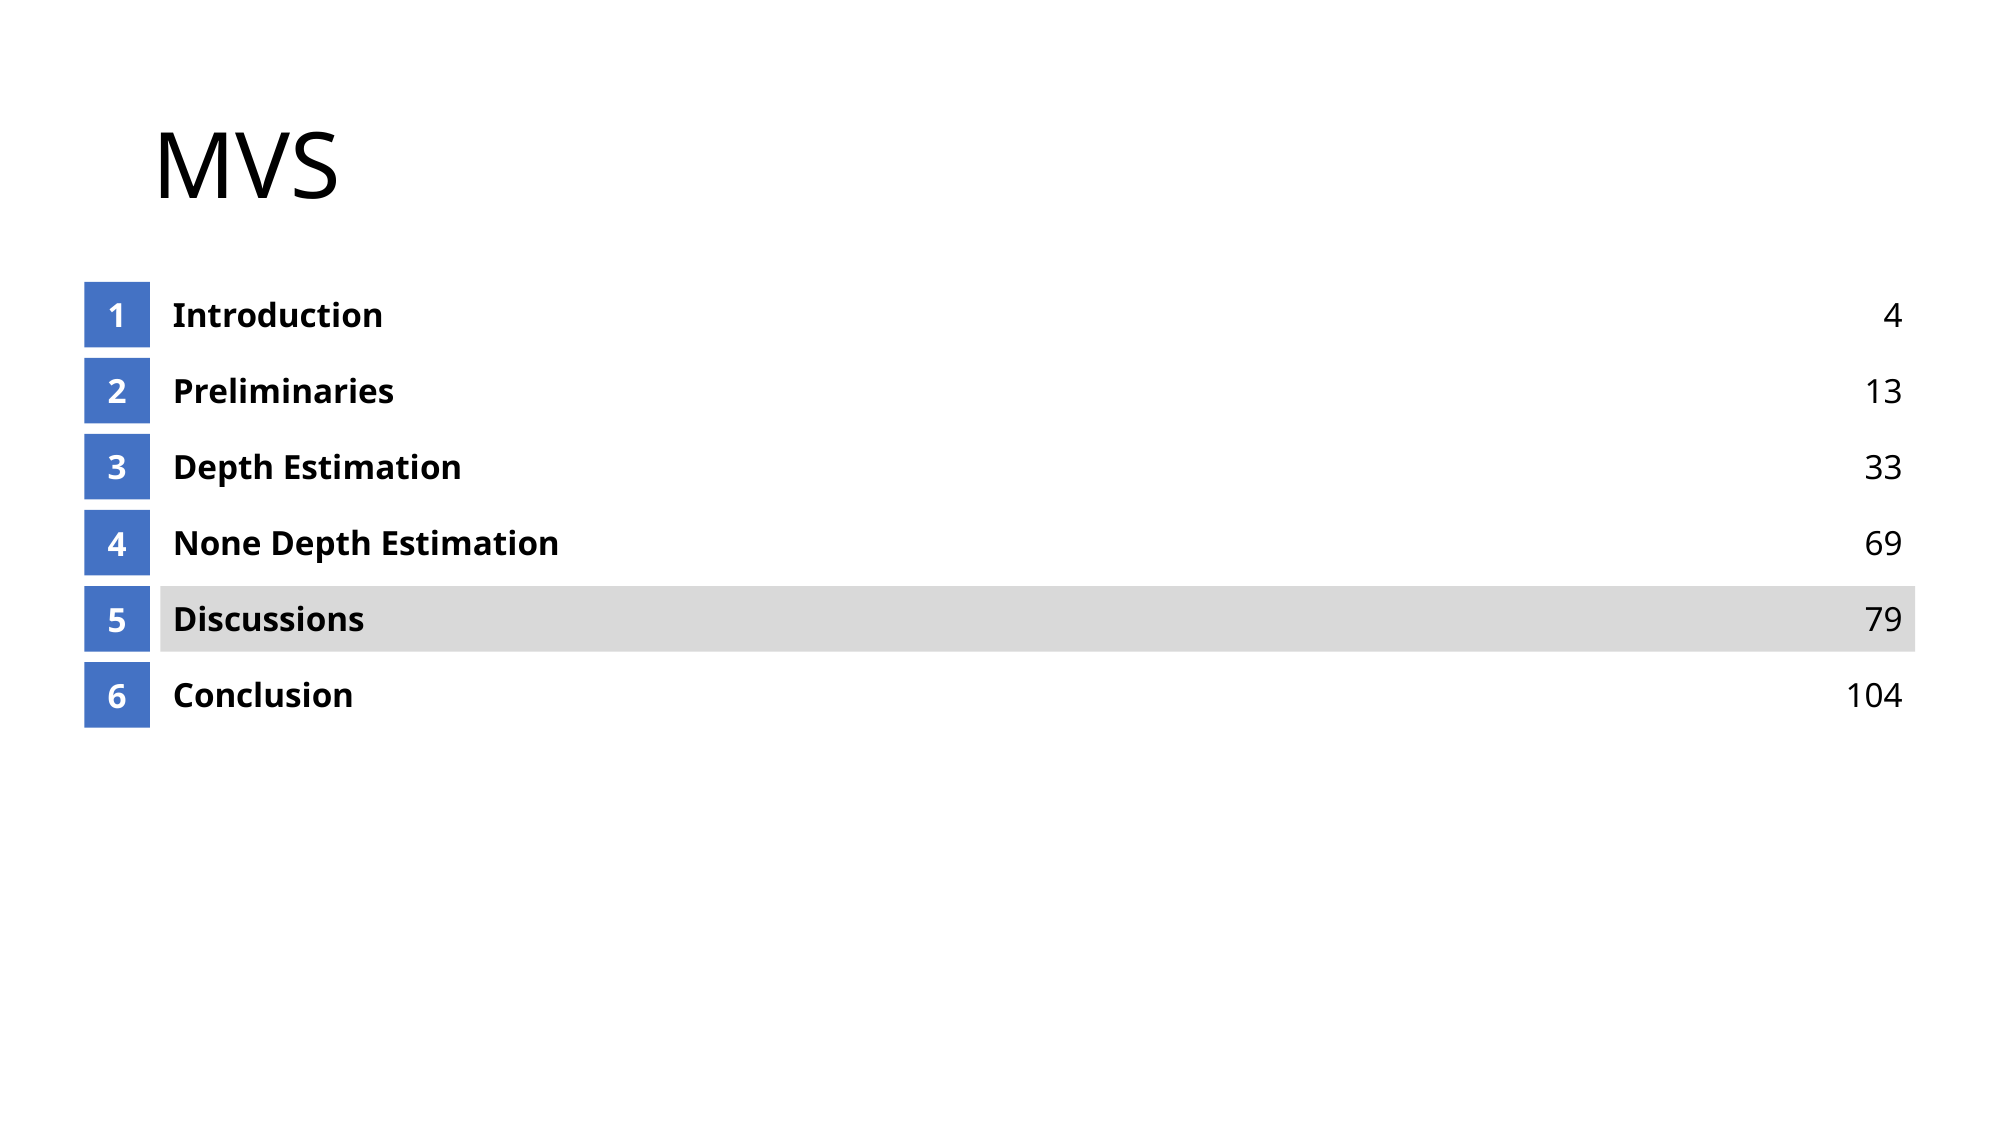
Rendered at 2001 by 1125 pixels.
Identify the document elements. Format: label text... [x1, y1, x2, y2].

text_box 69 [1884, 509, 1904, 577]
title MVS [137, 59, 1863, 278]
text_box 2 [83, 357, 151, 424]
text_box 104 [1884, 661, 1904, 729]
text_box Preliminaries [159, 357, 757, 424]
text_box 5 [83, 585, 151, 653]
text_box 13 [1884, 357, 1904, 424]
text_box 4 [83, 509, 151, 577]
text_box 33 [1884, 433, 1904, 500]
text_box Discussions [159, 585, 757, 653]
text_box Introduction [159, 281, 757, 348]
text_box Depth Estimation [159, 433, 757, 500]
text_box 4 [1884, 281, 1904, 348]
text_box 3 [83, 433, 151, 500]
text_box [1904, 585, 1916, 653]
text_box [757, 585, 1884, 653]
text_box 1 [83, 281, 151, 348]
text_box None Depth Estimation [159, 509, 757, 577]
text_box Conclusion [159, 661, 757, 729]
text_box 79 [1884, 585, 1904, 653]
text_box 6 [83, 661, 151, 729]
